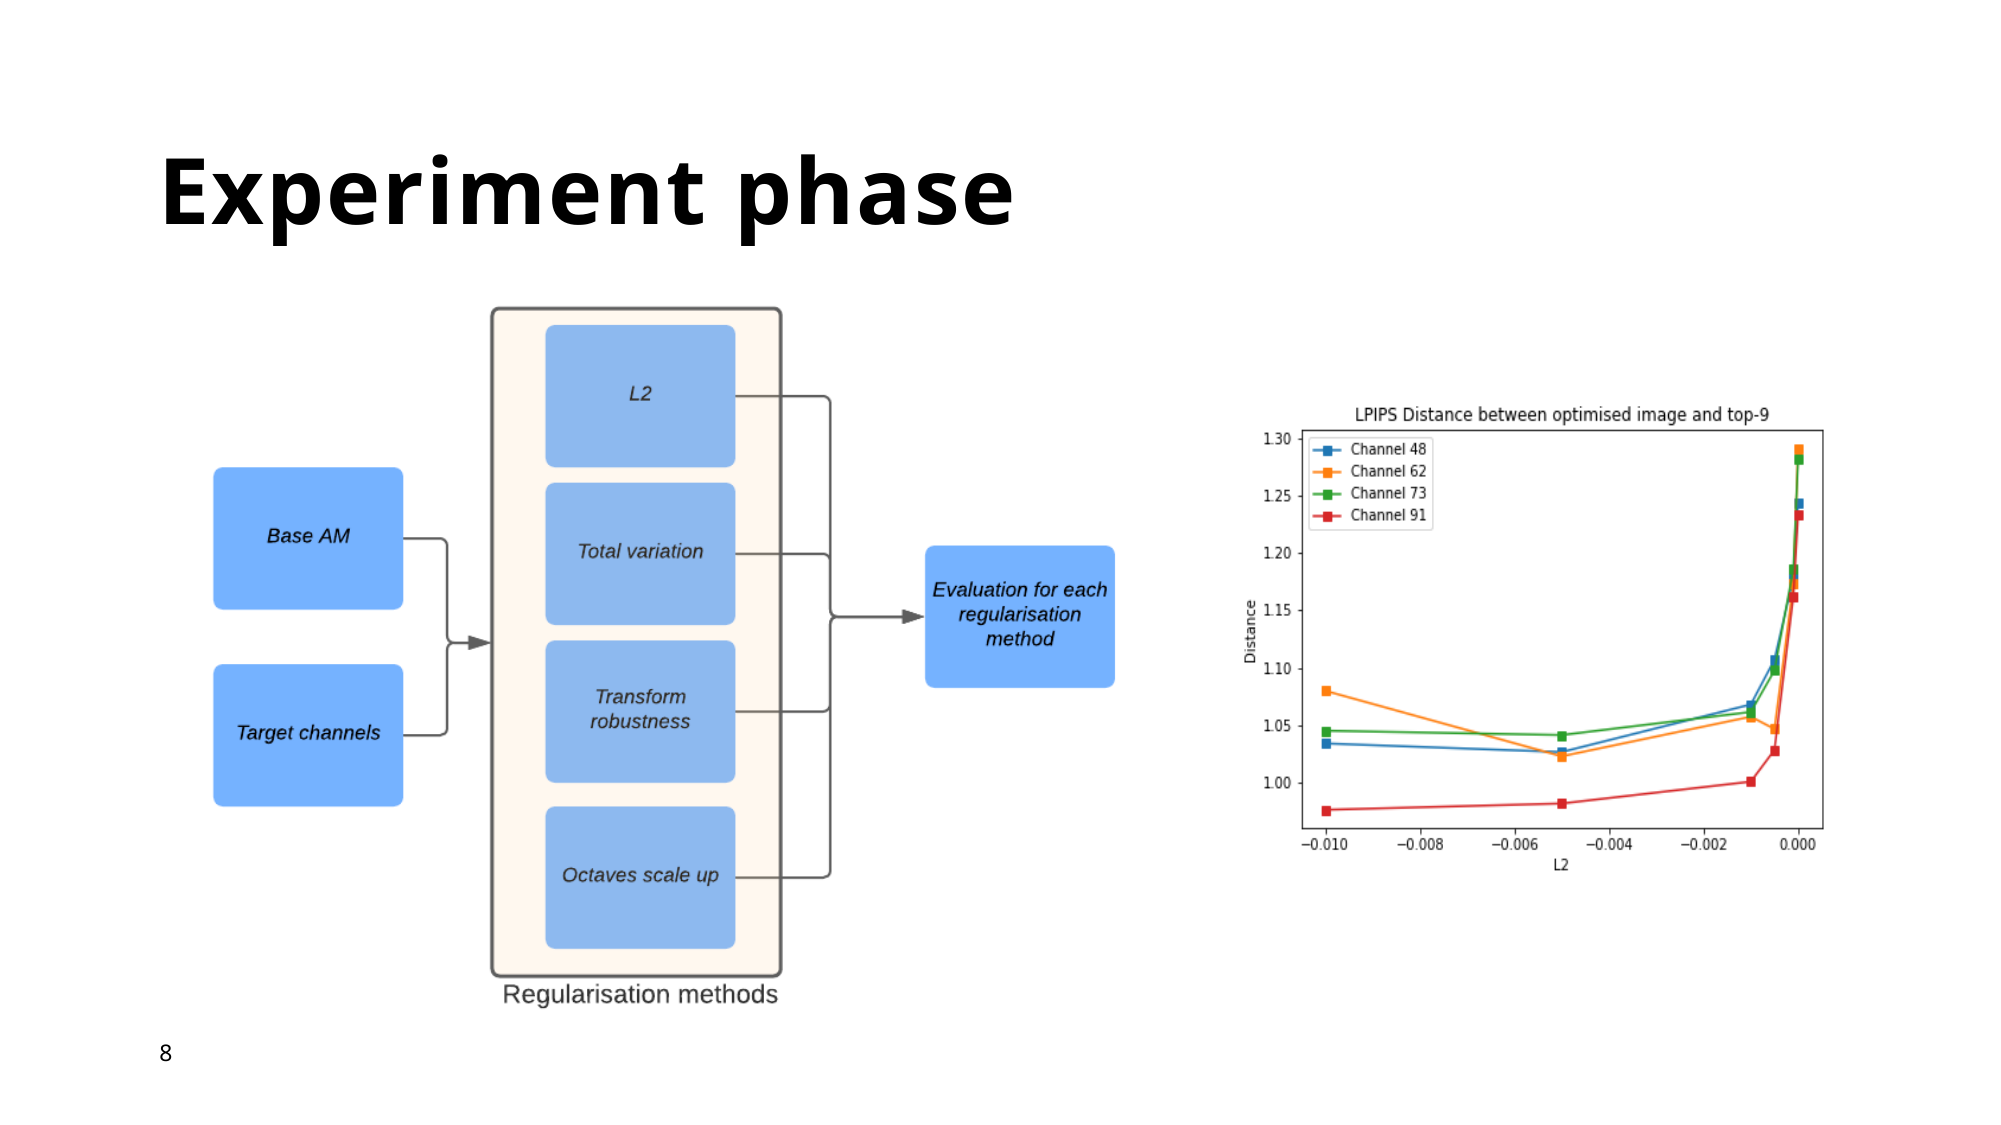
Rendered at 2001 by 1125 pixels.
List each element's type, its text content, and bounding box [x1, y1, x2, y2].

picture [1218, 367, 1889, 894]
title Experiment phase [158, 144, 1484, 245]
slide_number 8 [159, 1039, 246, 1080]
picture [159, 260, 1140, 1039]
